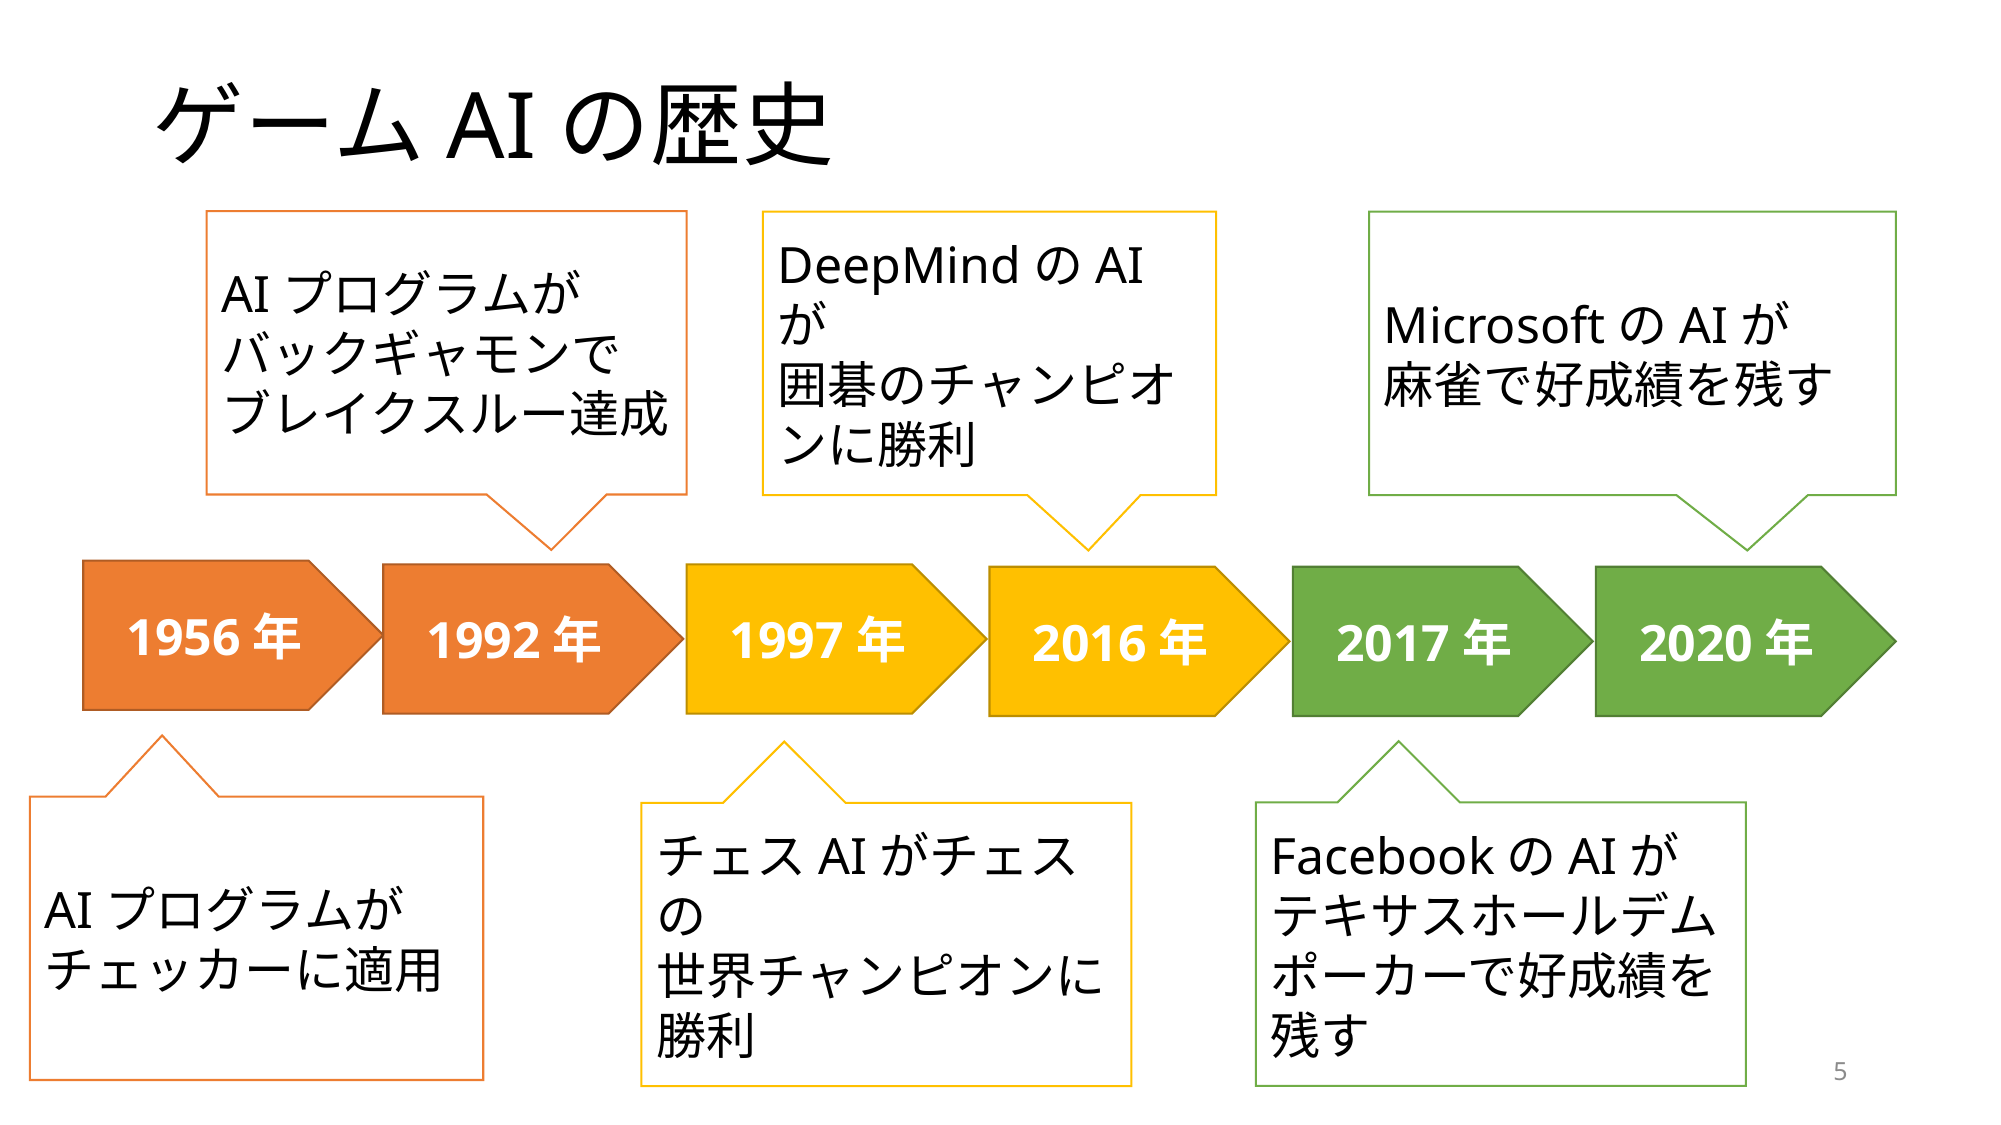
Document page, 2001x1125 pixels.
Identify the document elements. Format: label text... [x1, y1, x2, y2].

slide_number 5 [1412, 1042, 1863, 1103]
text_box 1992年 [382, 563, 685, 715]
text_box チェスAIがチェスの 世界チャンピオンに勝利 [640, 740, 1133, 1088]
text_box AIプログラムが バックギャモンで ブレイクスルー達成 [205, 210, 688, 552]
text_box 2017年 [1291, 565, 1594, 718]
text_box 2016年 [988, 565, 1291, 718]
text_box FacebookのAIが テキサスホールデムポーカーで好成績を残す [1254, 739, 1747, 1087]
text_box DeepMindのAIが 囲碁のチャンピオンに勝利 [761, 210, 1218, 552]
title ゲームAIの歴史 [137, 20, 1863, 238]
text_box 2020年 [1594, 565, 1898, 718]
text_box AIプログラムがチェッカーに適用 [28, 733, 485, 1082]
text_box MicrosoftのAIが 麻雀で好成績を残す [1368, 210, 1897, 552]
text_box 1956年 [82, 559, 382, 711]
text_box 1997年 [685, 563, 988, 715]
